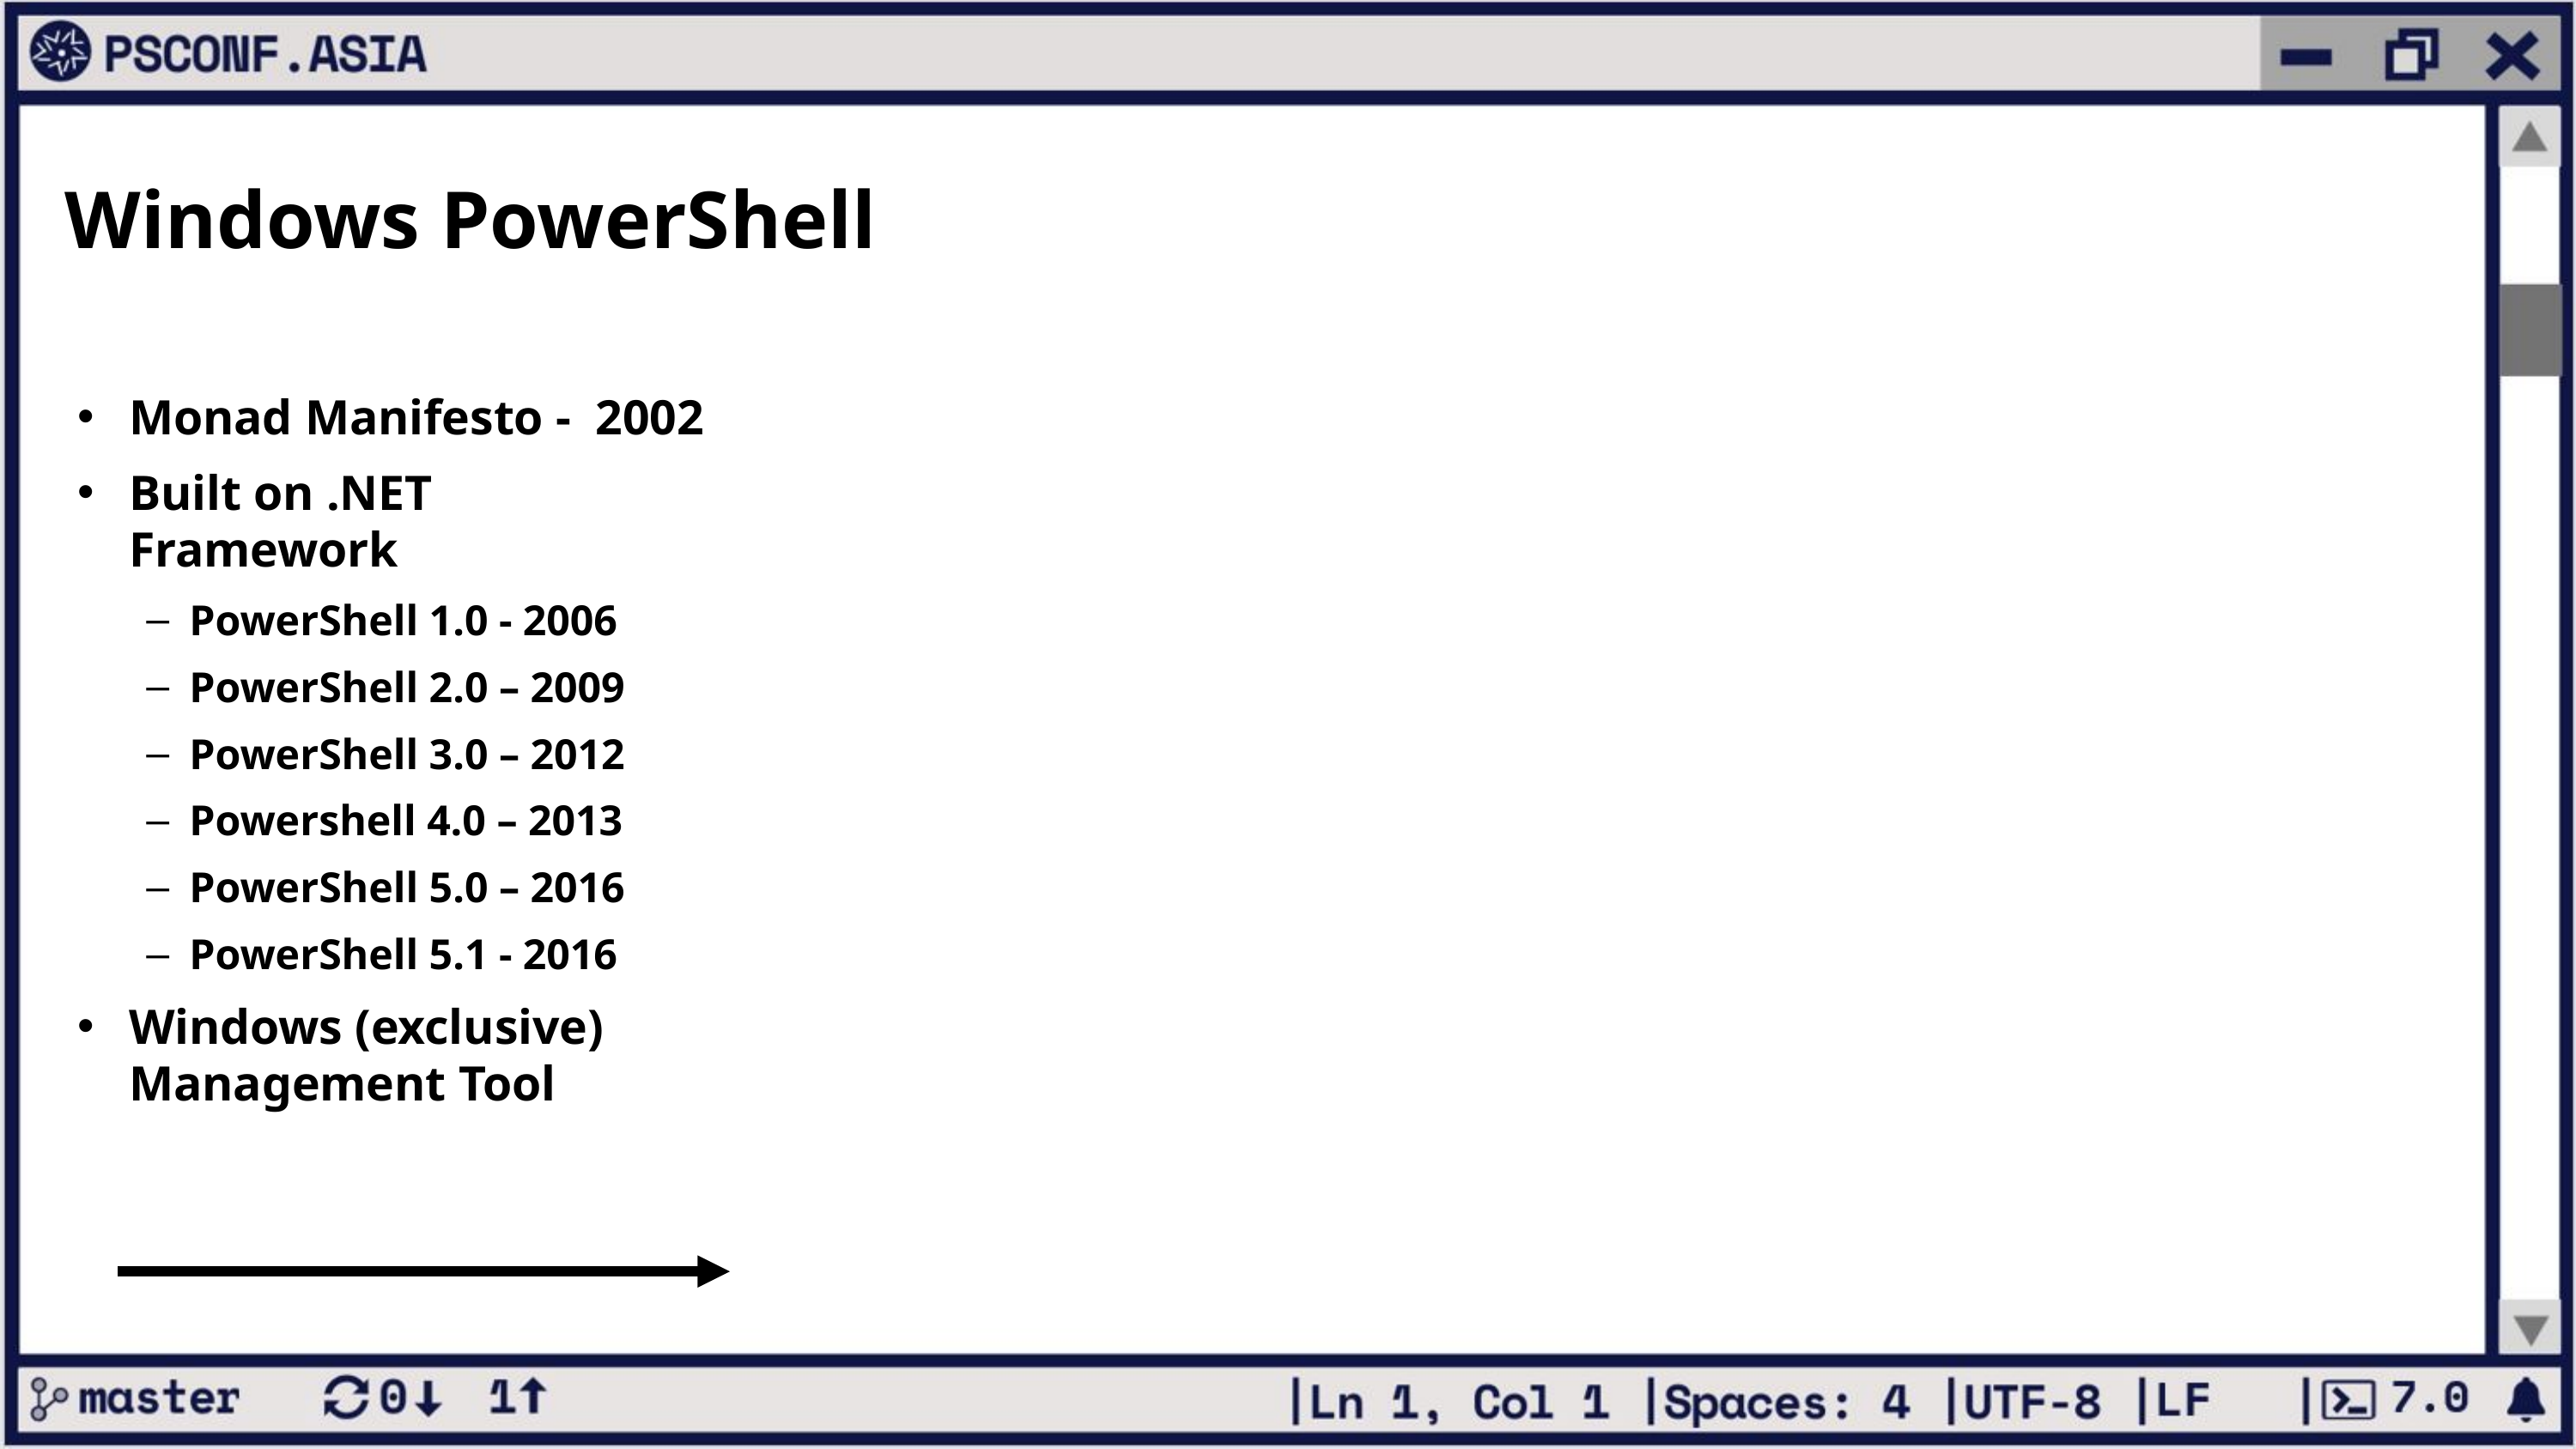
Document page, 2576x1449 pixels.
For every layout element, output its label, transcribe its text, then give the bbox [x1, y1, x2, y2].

title Windows PowerShell [21, 101, 920, 333]
picture [0, 0, 2576, 1449]
list Monad Manifesto - 2002 Built on .NET Framework PowerShell 1.0 - 2006 PowerShell 2.0 – 2009 PowerShell 3.0 – 2012 Powershell 4.0 – 2013 PowerShell 5.0 – 2016 PowerShell 5.1 - 2016 Windows (exclusive) Management Tool [64, 380, 720, 1132]
